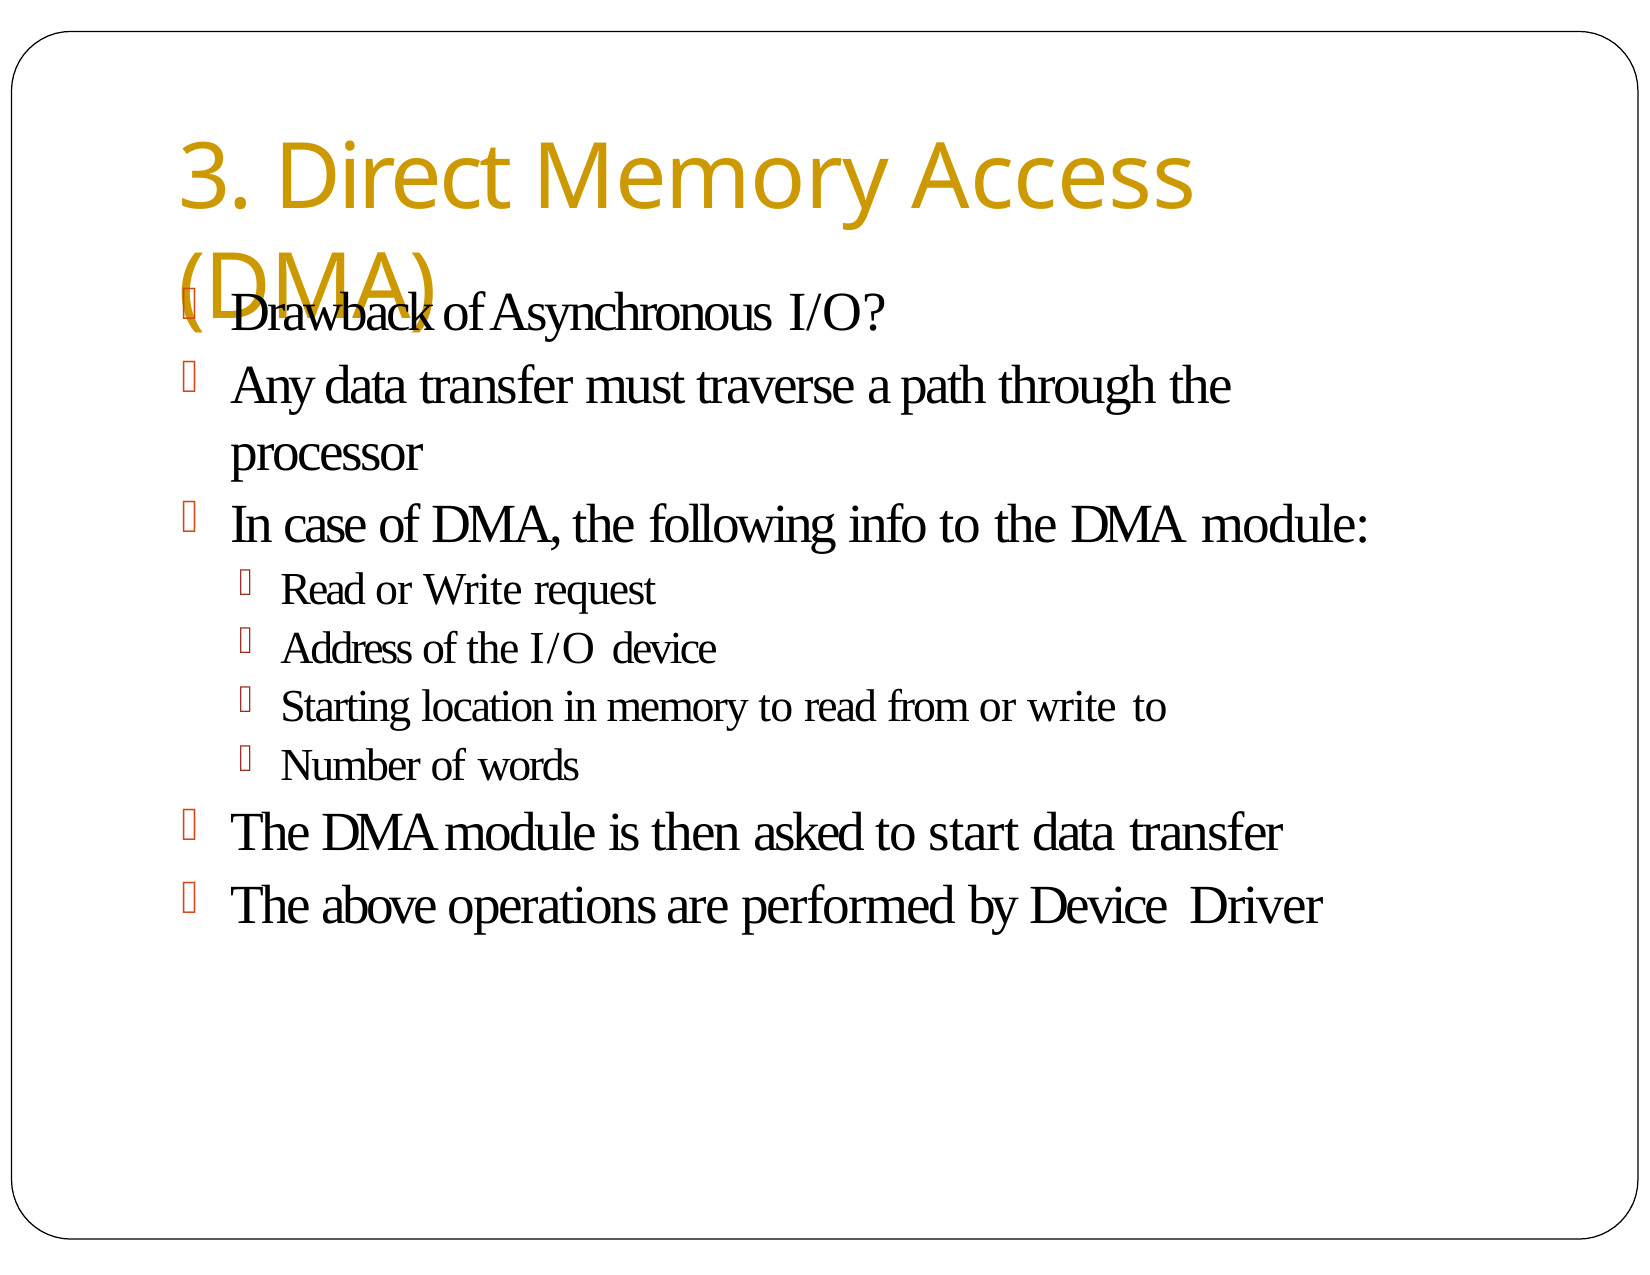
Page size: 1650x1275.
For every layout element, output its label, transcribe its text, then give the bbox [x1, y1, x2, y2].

title 3. Direct Memory Access (DMA) [176, 114, 1396, 337]
text_box Drawback of Asynchronous I/O? Any data transfer must traverse a path through the processor In case of DMA, the following info to the DMA module: Read or Write request Address of the I/O device Starting location in memory to read from or write to Number of words The DMA module is then asked to start data transfer The above operations are performed by Device Driver [179, 266, 1426, 935]
